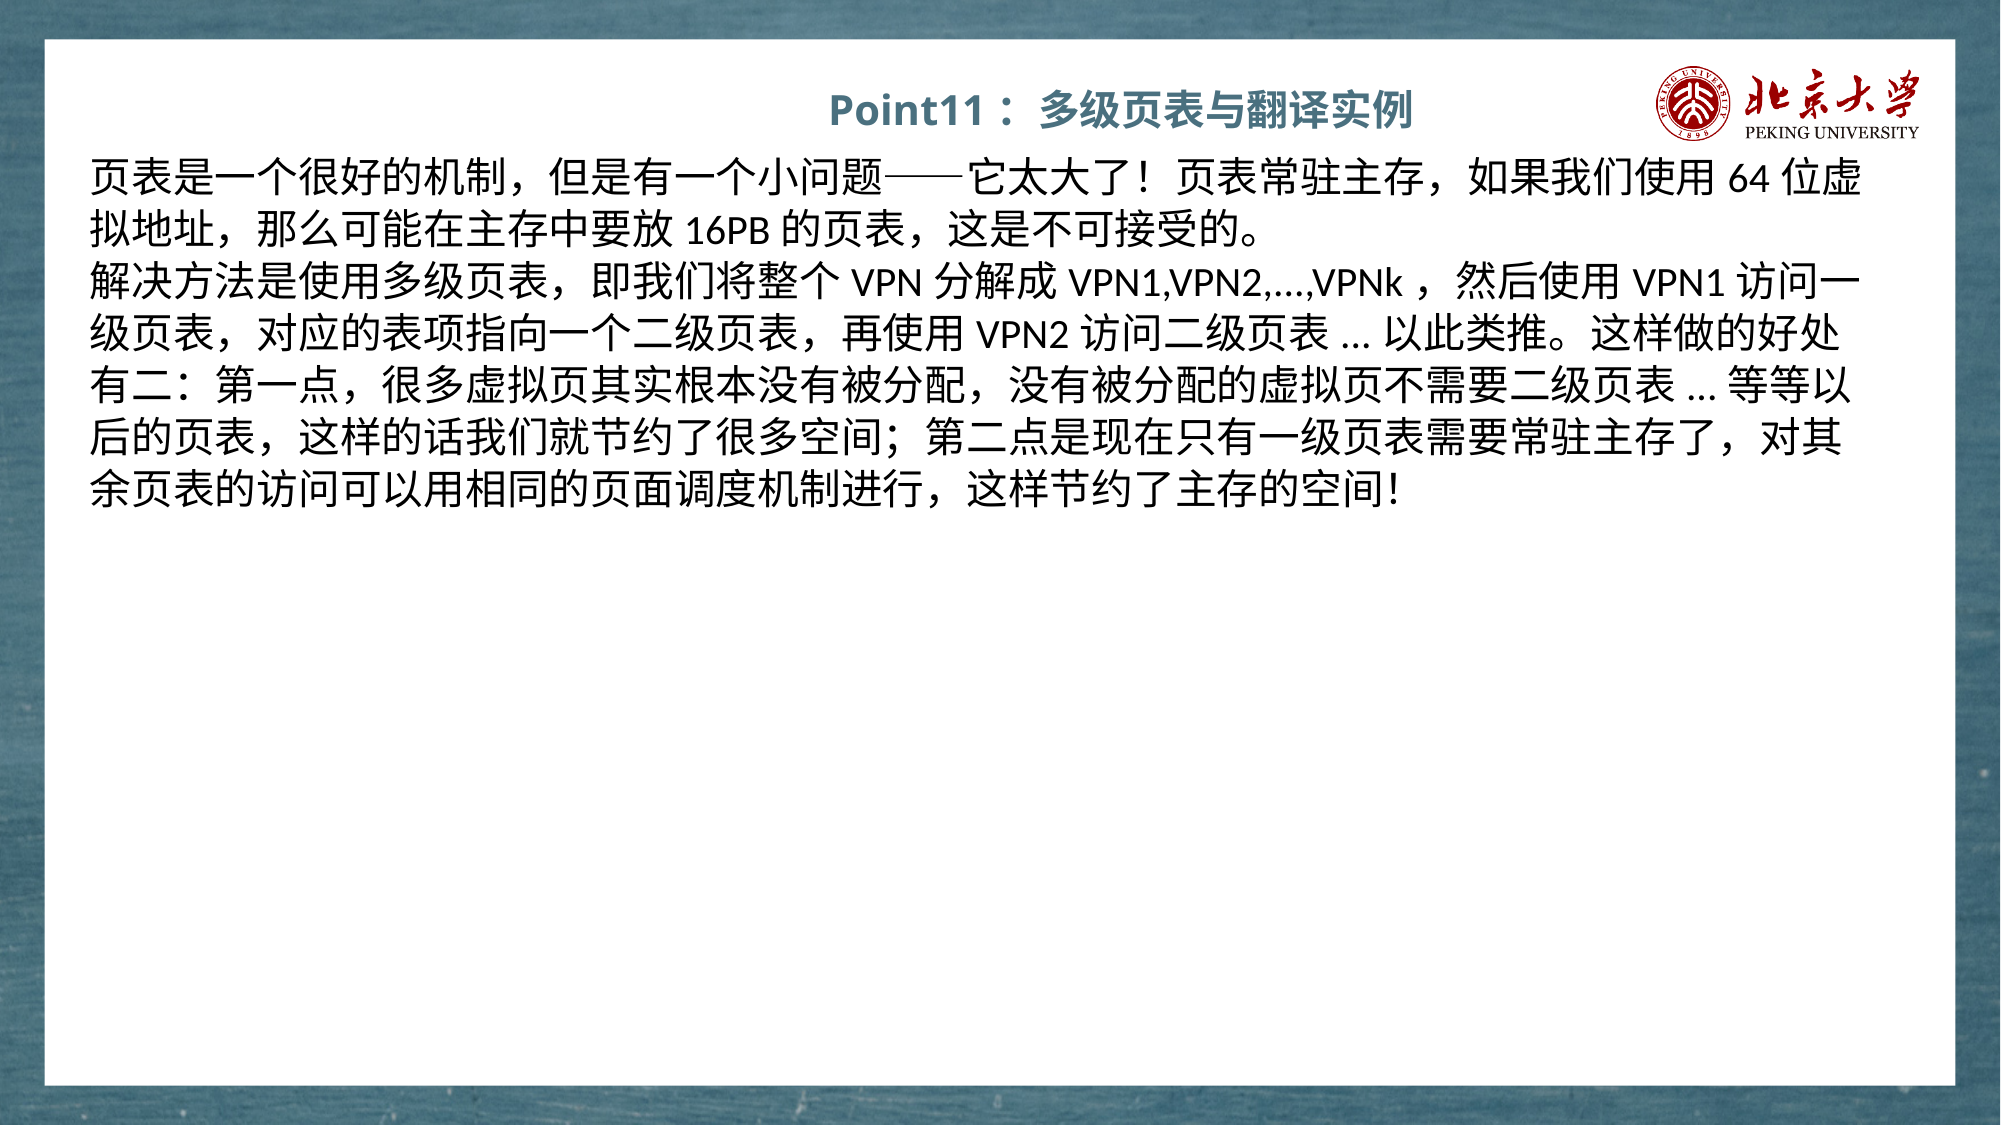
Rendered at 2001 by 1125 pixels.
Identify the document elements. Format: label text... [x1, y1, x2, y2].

text_box Point11：多级页表与翻译实例 [767, 76, 1475, 141]
text_box [44, 38, 1956, 1087]
picture [0, 0, 2001, 1125]
text_box 页表是一个很好的机制，但是有一个小问题——它太大了！页表常驻主存，如果我们使用64位虚拟地址，那么可能在主存中要放16PB的页表，这是不可接受的。 解决方法是使用多级页表，即我们将整个VPN分解成VPN1,VPN2,...,VPNk，然后使用VPN1访问一级页表，对应的表项指向一个二级页表，再使用VPN2访问二级页表...以此类推。这样做的好处有二：第一点，很多虚拟页其实根本没有被分配，没有被分配的虚拟页不需要二级页表...等等以后的页表，这样的话我们就节约了很多空间；第二点是现在只有一级页表需要常驻主存了，对其余页表的访问可以用相同的页面调度机制进行，这样节约了主存的空间！ [74, 141, 1887, 573]
